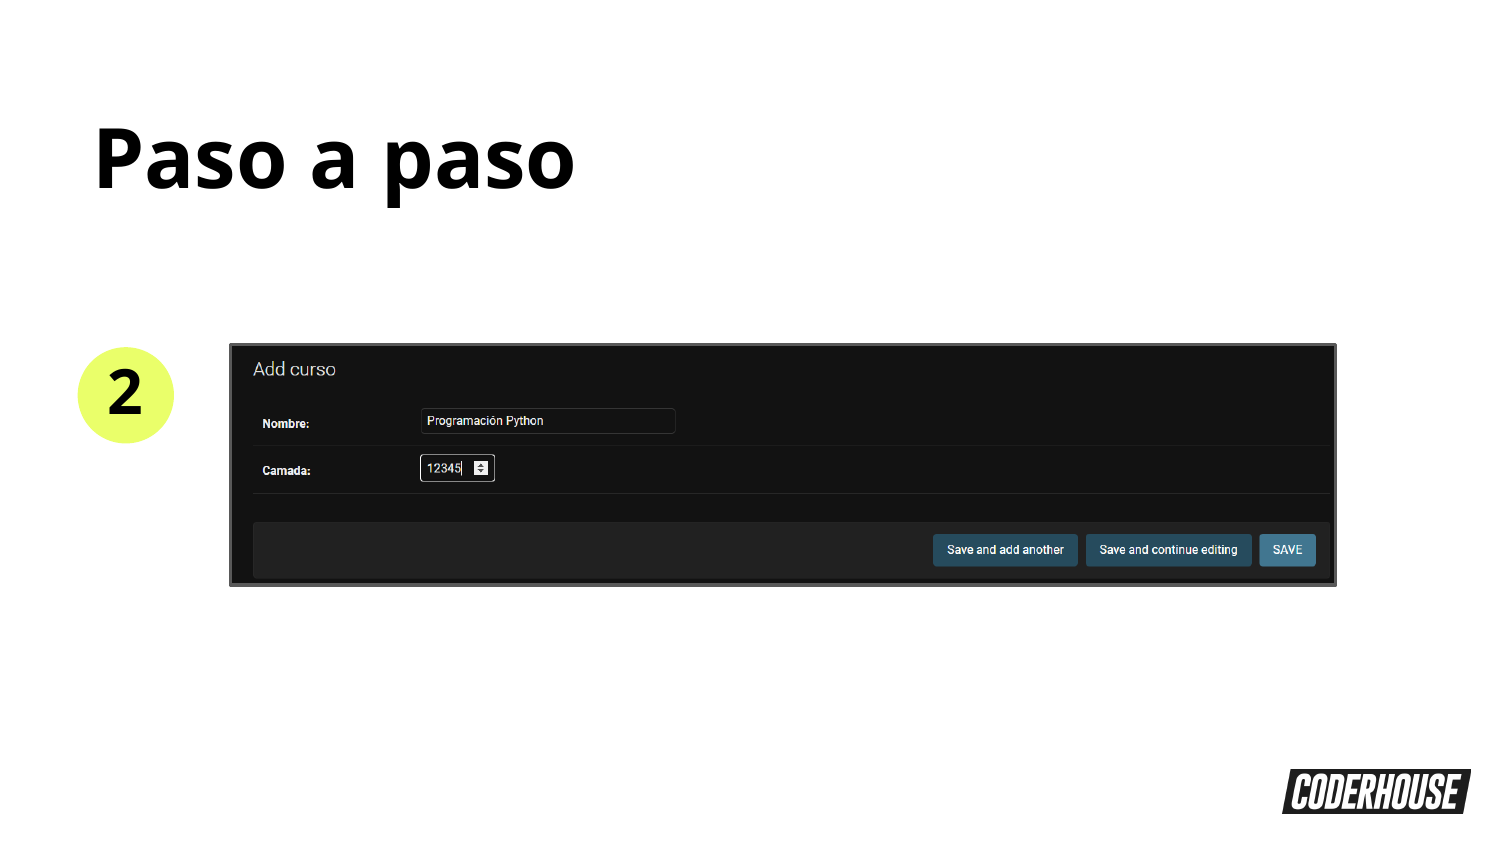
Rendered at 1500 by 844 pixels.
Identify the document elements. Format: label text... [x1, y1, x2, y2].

text_box Paso a paso [77, 101, 1414, 222]
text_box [77, 345, 175, 445]
picture [231, 345, 1335, 584]
picture [1281, 769, 1471, 814]
